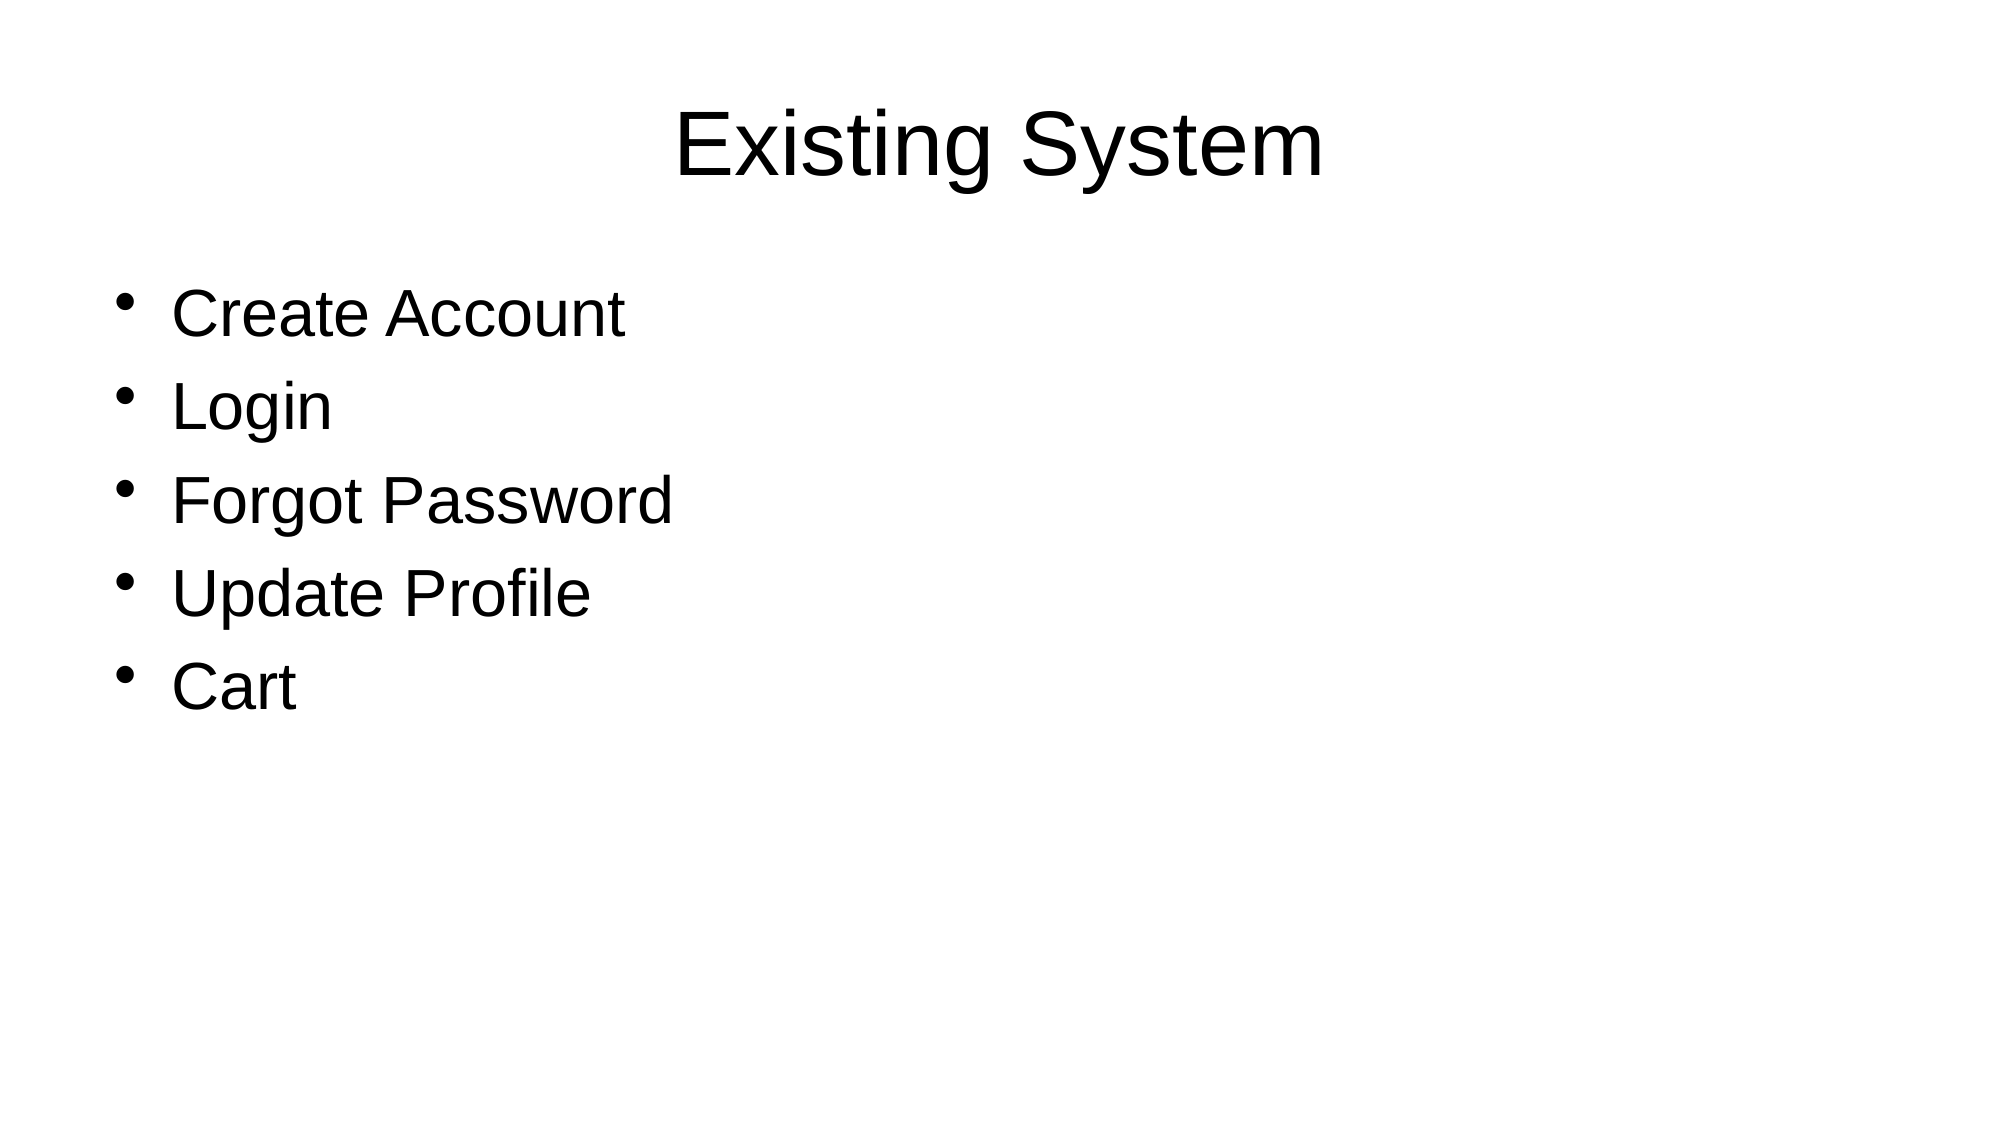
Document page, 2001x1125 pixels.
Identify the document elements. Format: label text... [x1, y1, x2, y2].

list Create Account Login Forgot Password Update Profile Cart [99, 262, 1901, 1006]
title Existing System [99, 44, 1901, 233]
